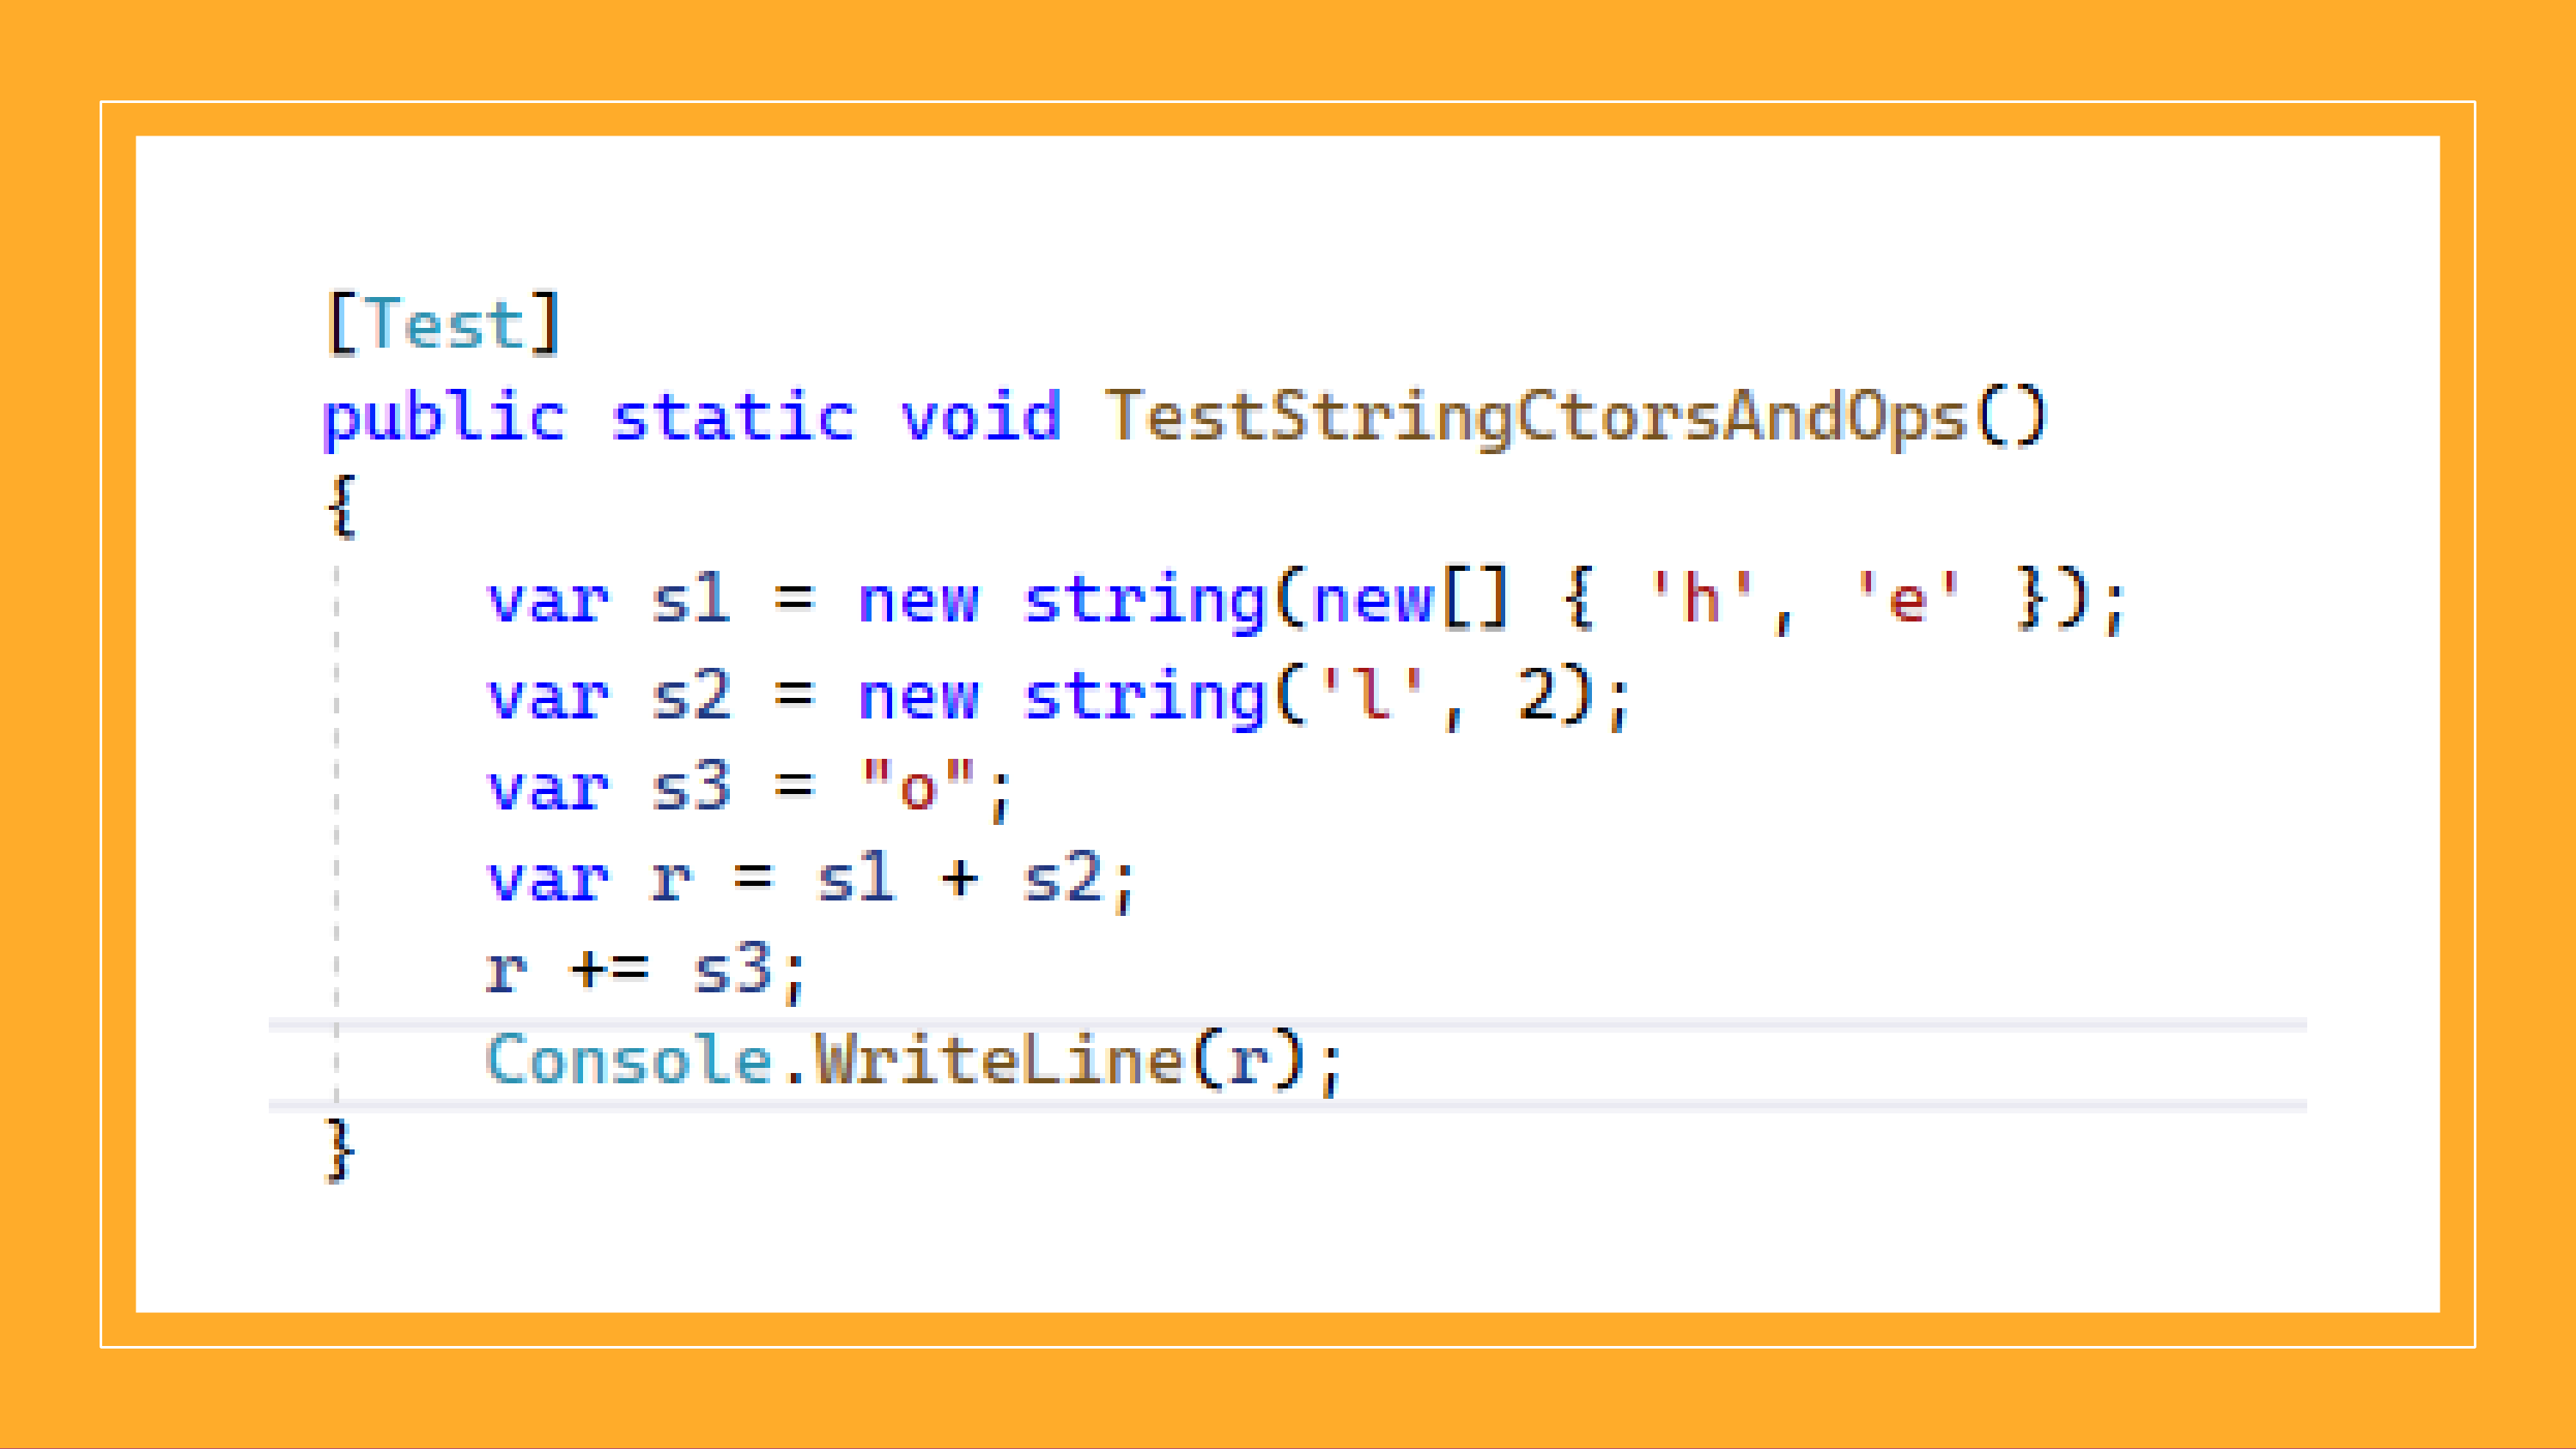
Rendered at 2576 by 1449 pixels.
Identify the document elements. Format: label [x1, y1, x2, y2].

text_box [100, 100, 2476, 1349]
list [269, 237, 2307, 1210]
text_box [0, 0, 2576, 1449]
text_box [135, 135, 2441, 1314]
